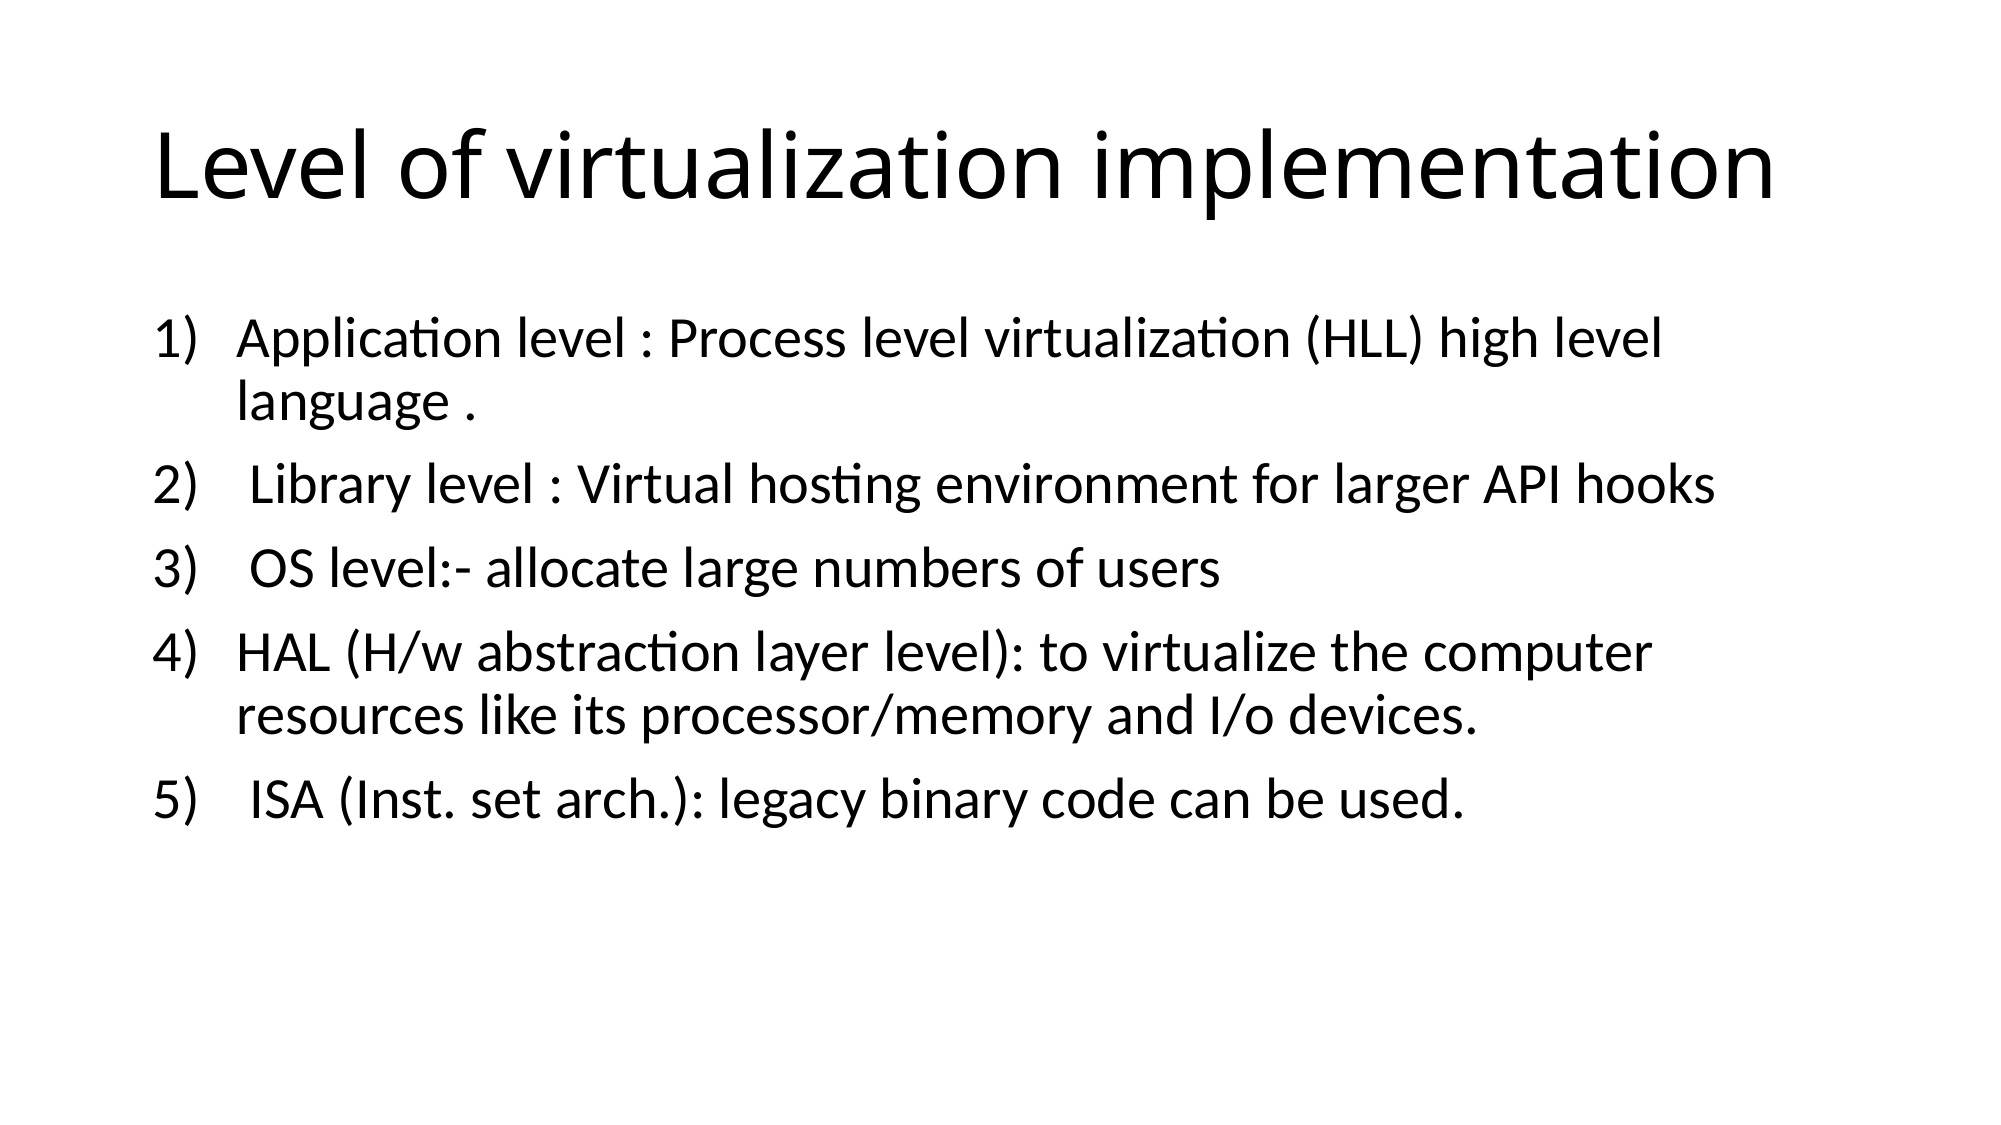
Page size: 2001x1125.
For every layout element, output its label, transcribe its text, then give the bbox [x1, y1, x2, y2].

title Level of virtualization implementation [137, 59, 1863, 278]
list Application level : Process level virtualization (HLL) high level language . Library level : Virtual hosting environment for larger API hooks OS level:- allocate large numbers of users HAL (H/w abstraction layer level): to virtualize the computer resources like its processor/memory and I/o devices. ISA (Inst. set arch.): legacy binary code can be used. [137, 299, 1863, 1014]
